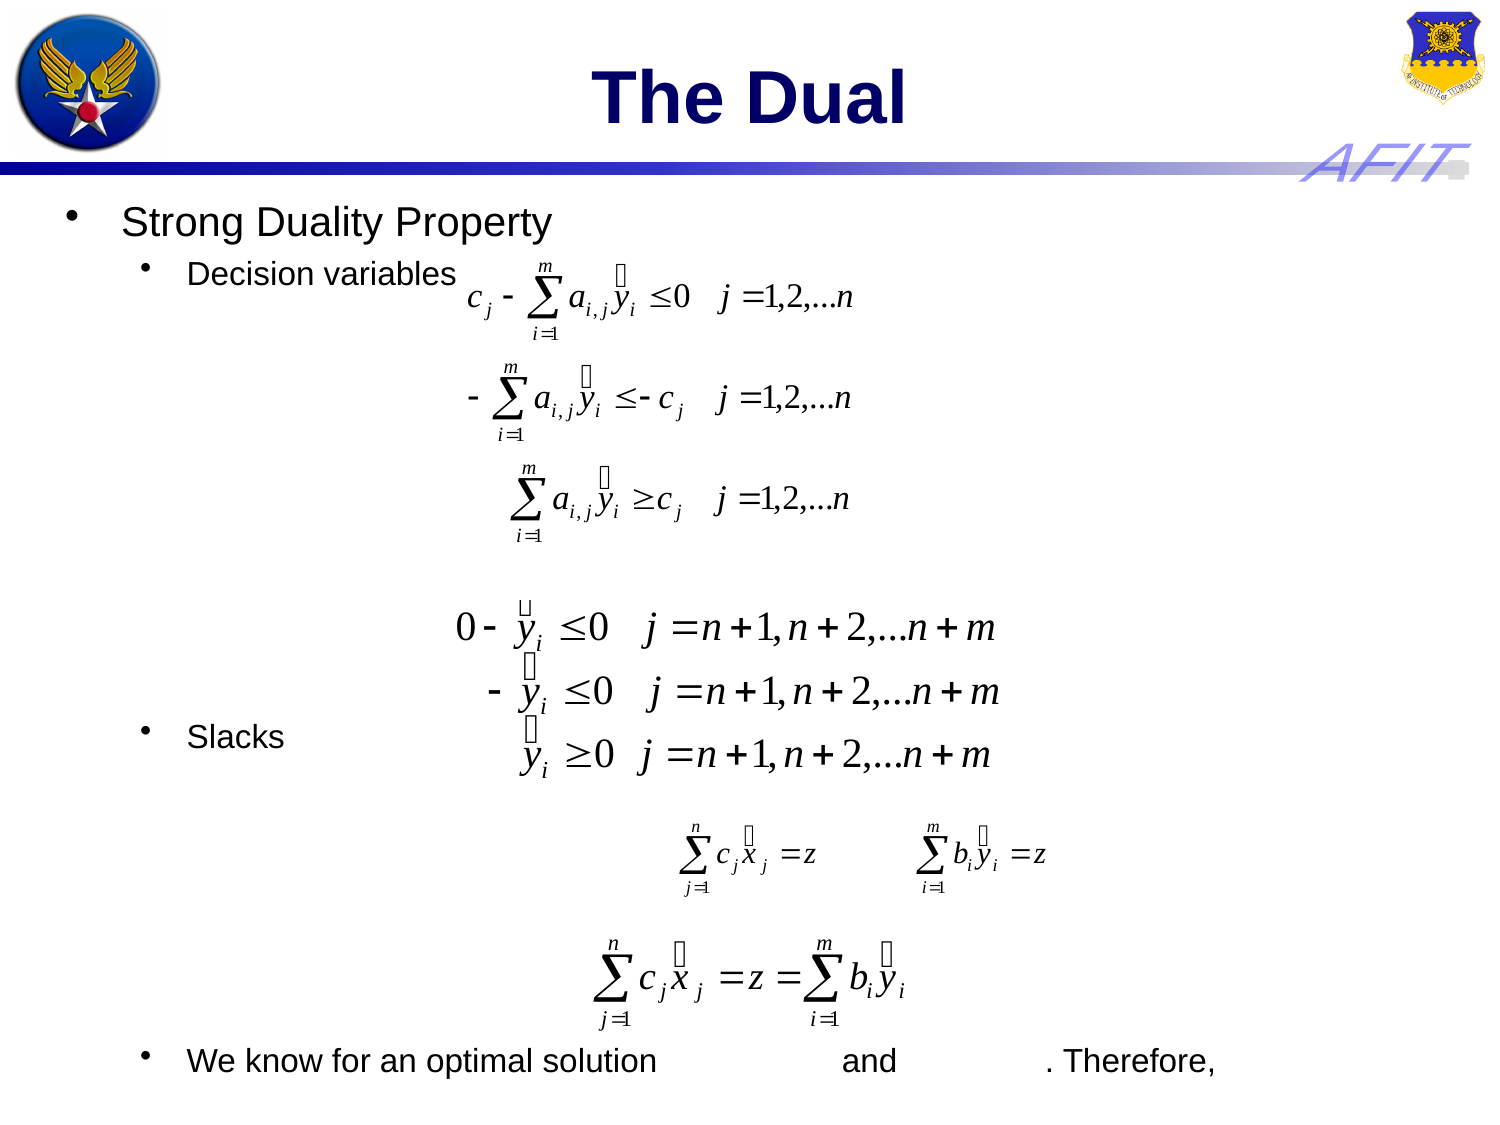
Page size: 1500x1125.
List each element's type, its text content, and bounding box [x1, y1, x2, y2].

title The Dual [112, 0, 1388, 187]
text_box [912, 812, 1052, 901]
picture [11, 9, 112, 154]
list Strong Duality Property Decision variables Slacks We know for an optimal solution and . Therefore, [50, 187, 1475, 1125]
picture [1401, 11, 1486, 105]
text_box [674, 812, 823, 903]
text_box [462, 249, 861, 550]
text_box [587, 924, 916, 1038]
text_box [449, 599, 1007, 788]
